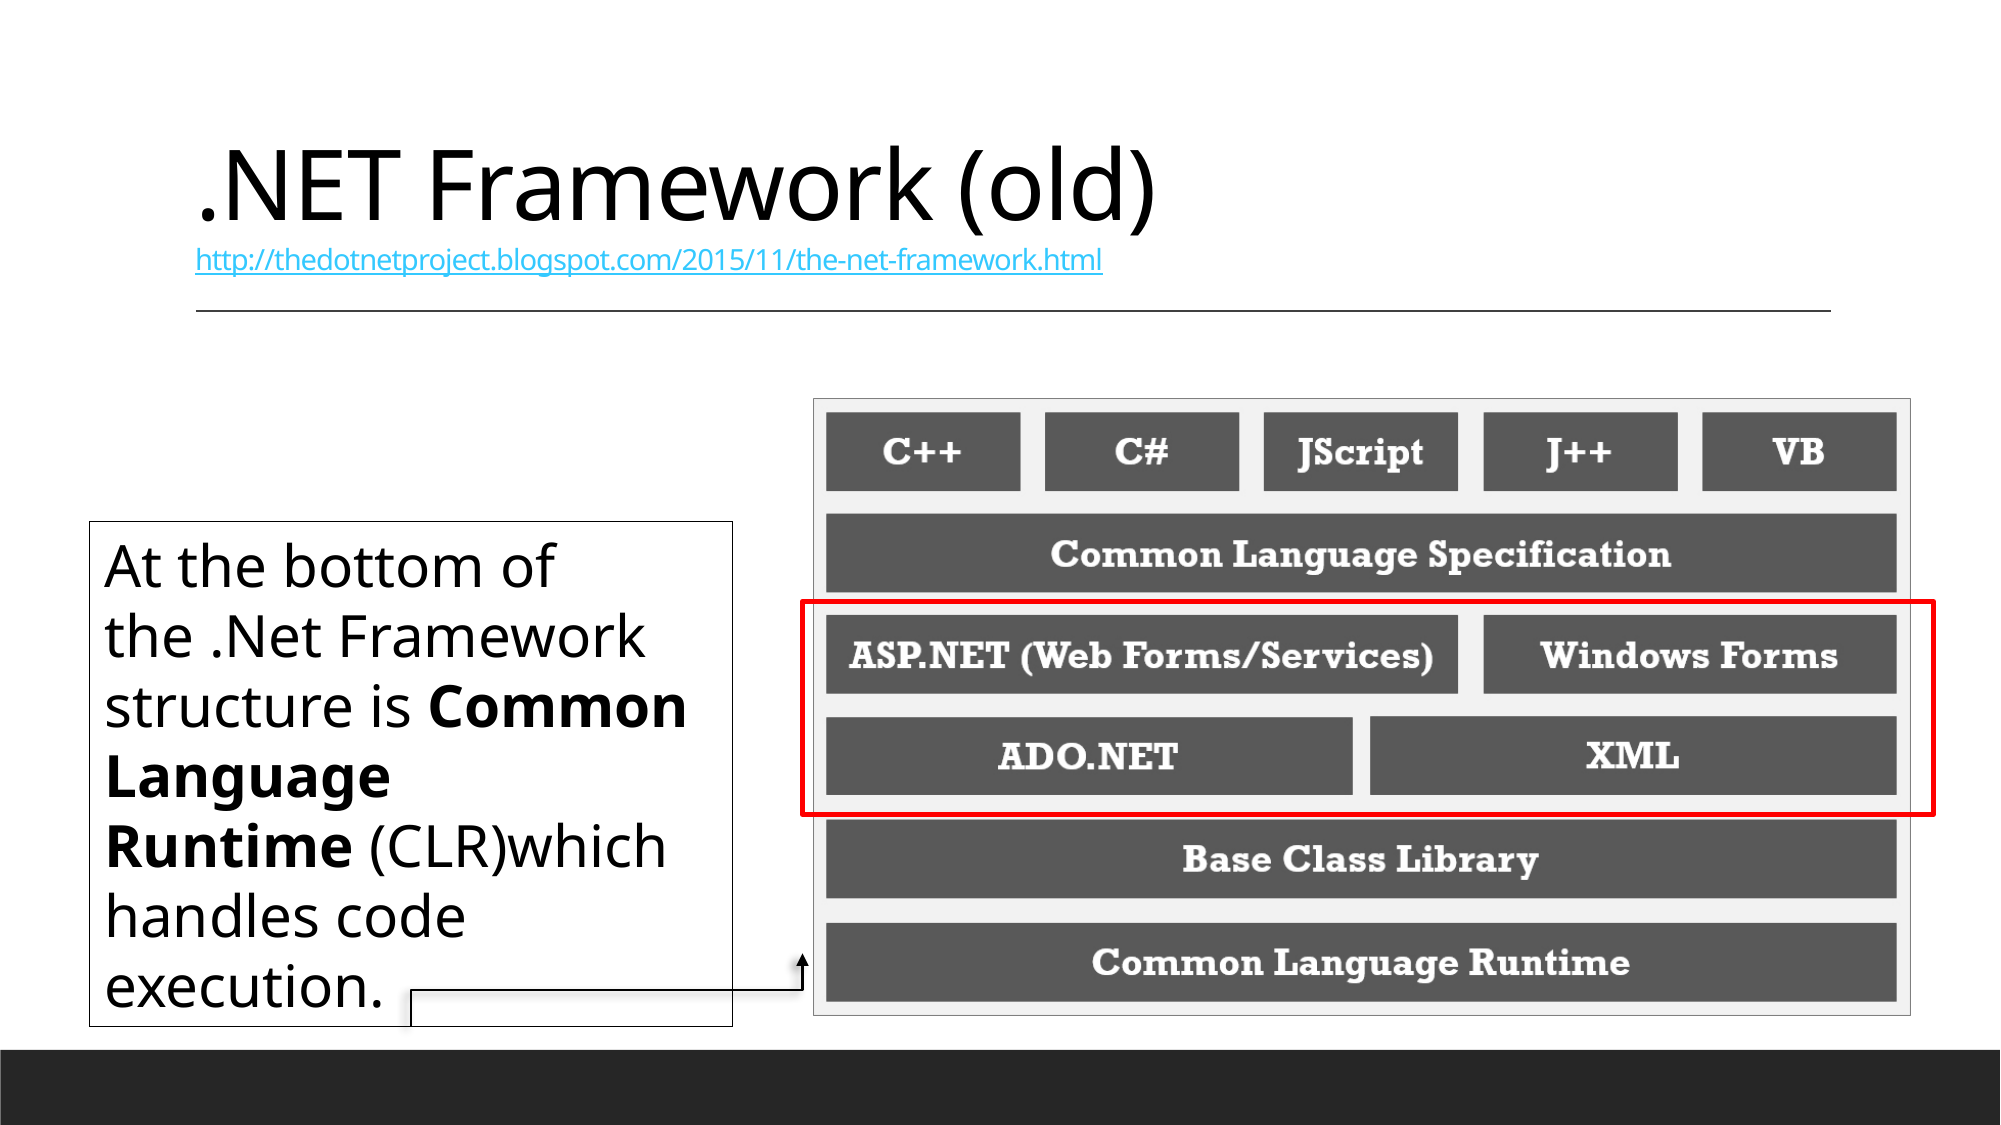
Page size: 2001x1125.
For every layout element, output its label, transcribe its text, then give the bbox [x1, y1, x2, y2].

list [813, 397, 1912, 1016]
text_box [574, 725, 639, 1119]
text_box [1920, 600, 1935, 816]
text_box [801, 600, 810, 816]
text_box At the bottom of the .Net Framework structure is Common Language Runtime (CLR)which handles code execution. [89, 521, 733, 1027]
title .NET Framework (old) http://thedotnetproject.blogspot.com/2015/11/the-net-framework.html [180, 47, 1830, 285]
